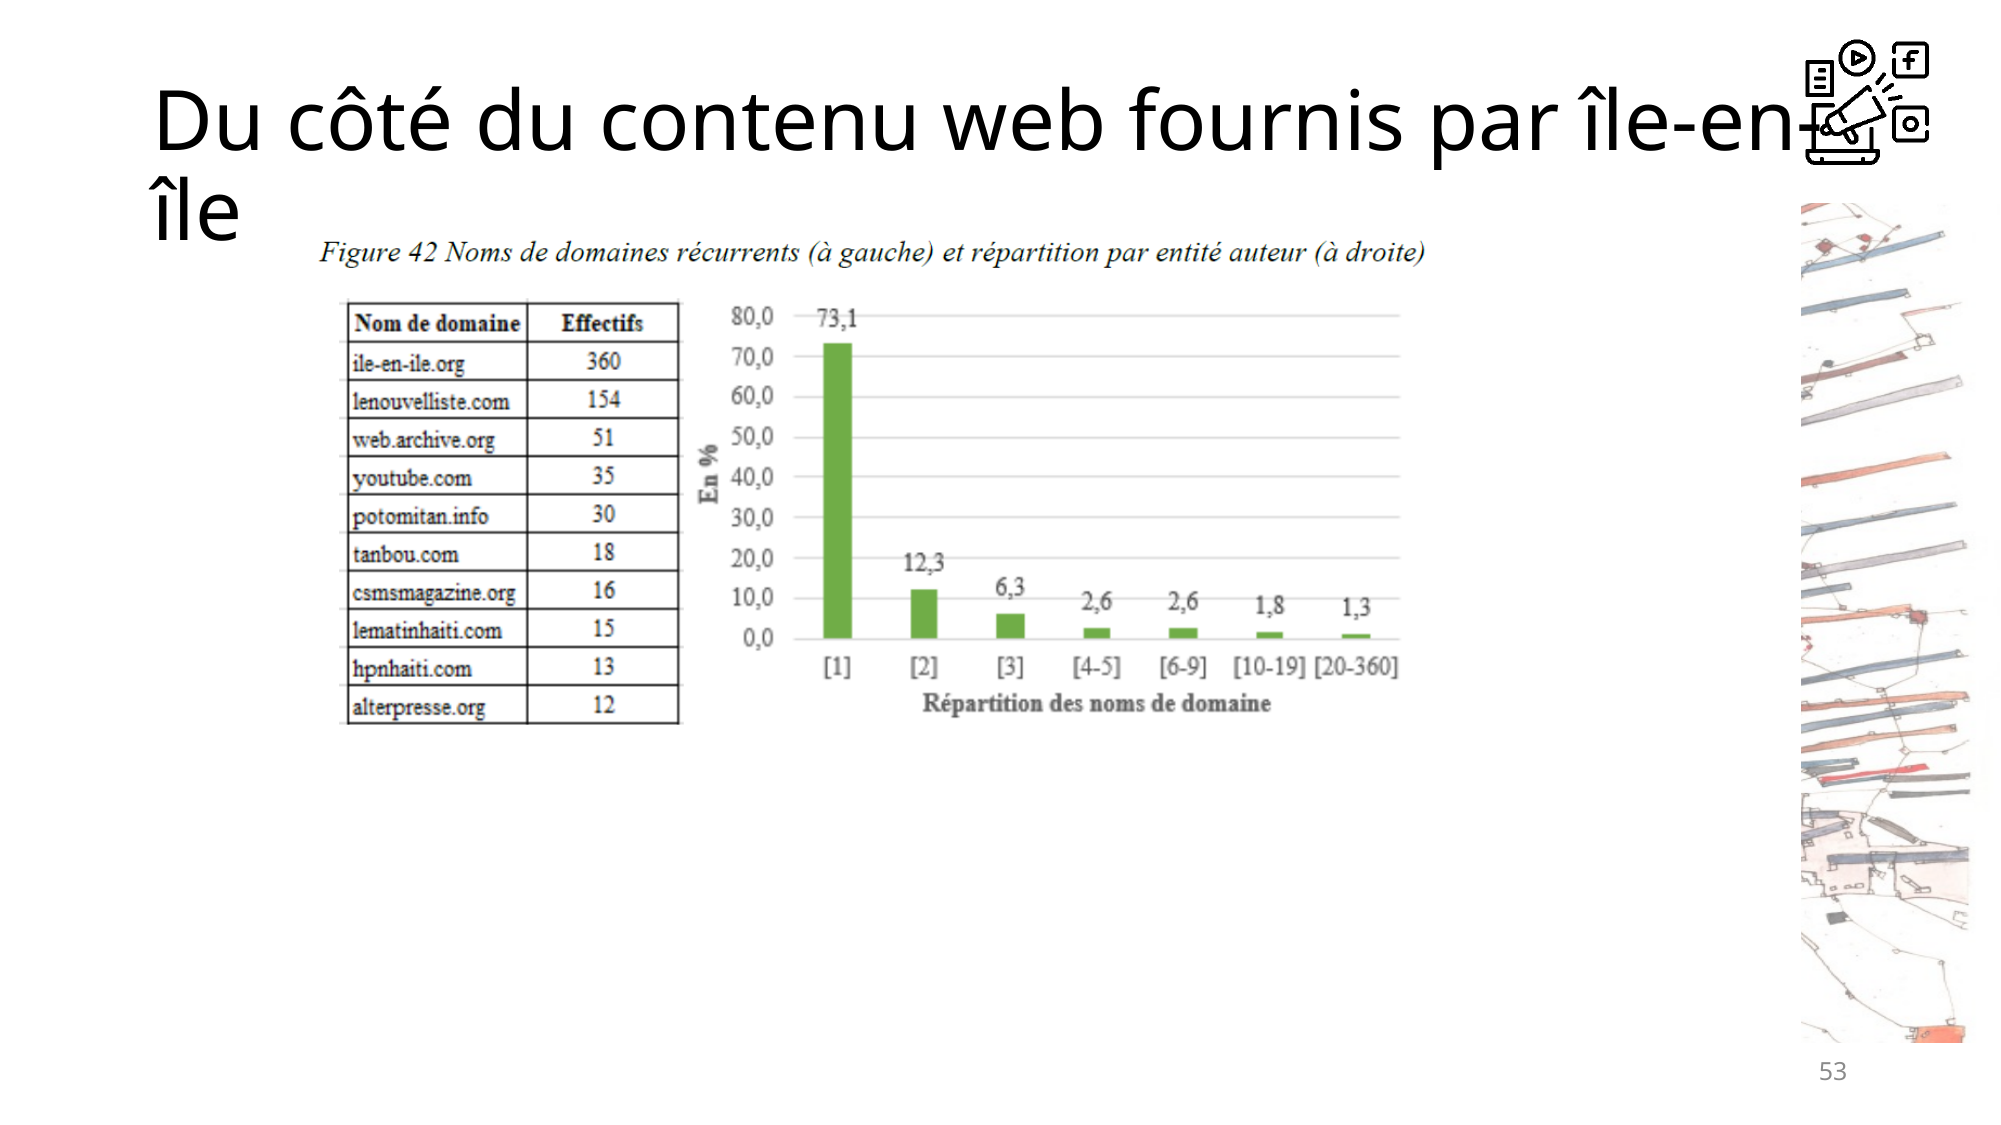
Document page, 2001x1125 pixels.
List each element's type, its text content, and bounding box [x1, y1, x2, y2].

picture [1801, 203, 2000, 1043]
picture [312, 231, 1499, 754]
picture [1801, 37, 1933, 169]
title Du côté du contenu web fournis par île-en-île [137, 59, 1863, 278]
slide_number 53 [1412, 1042, 1863, 1103]
